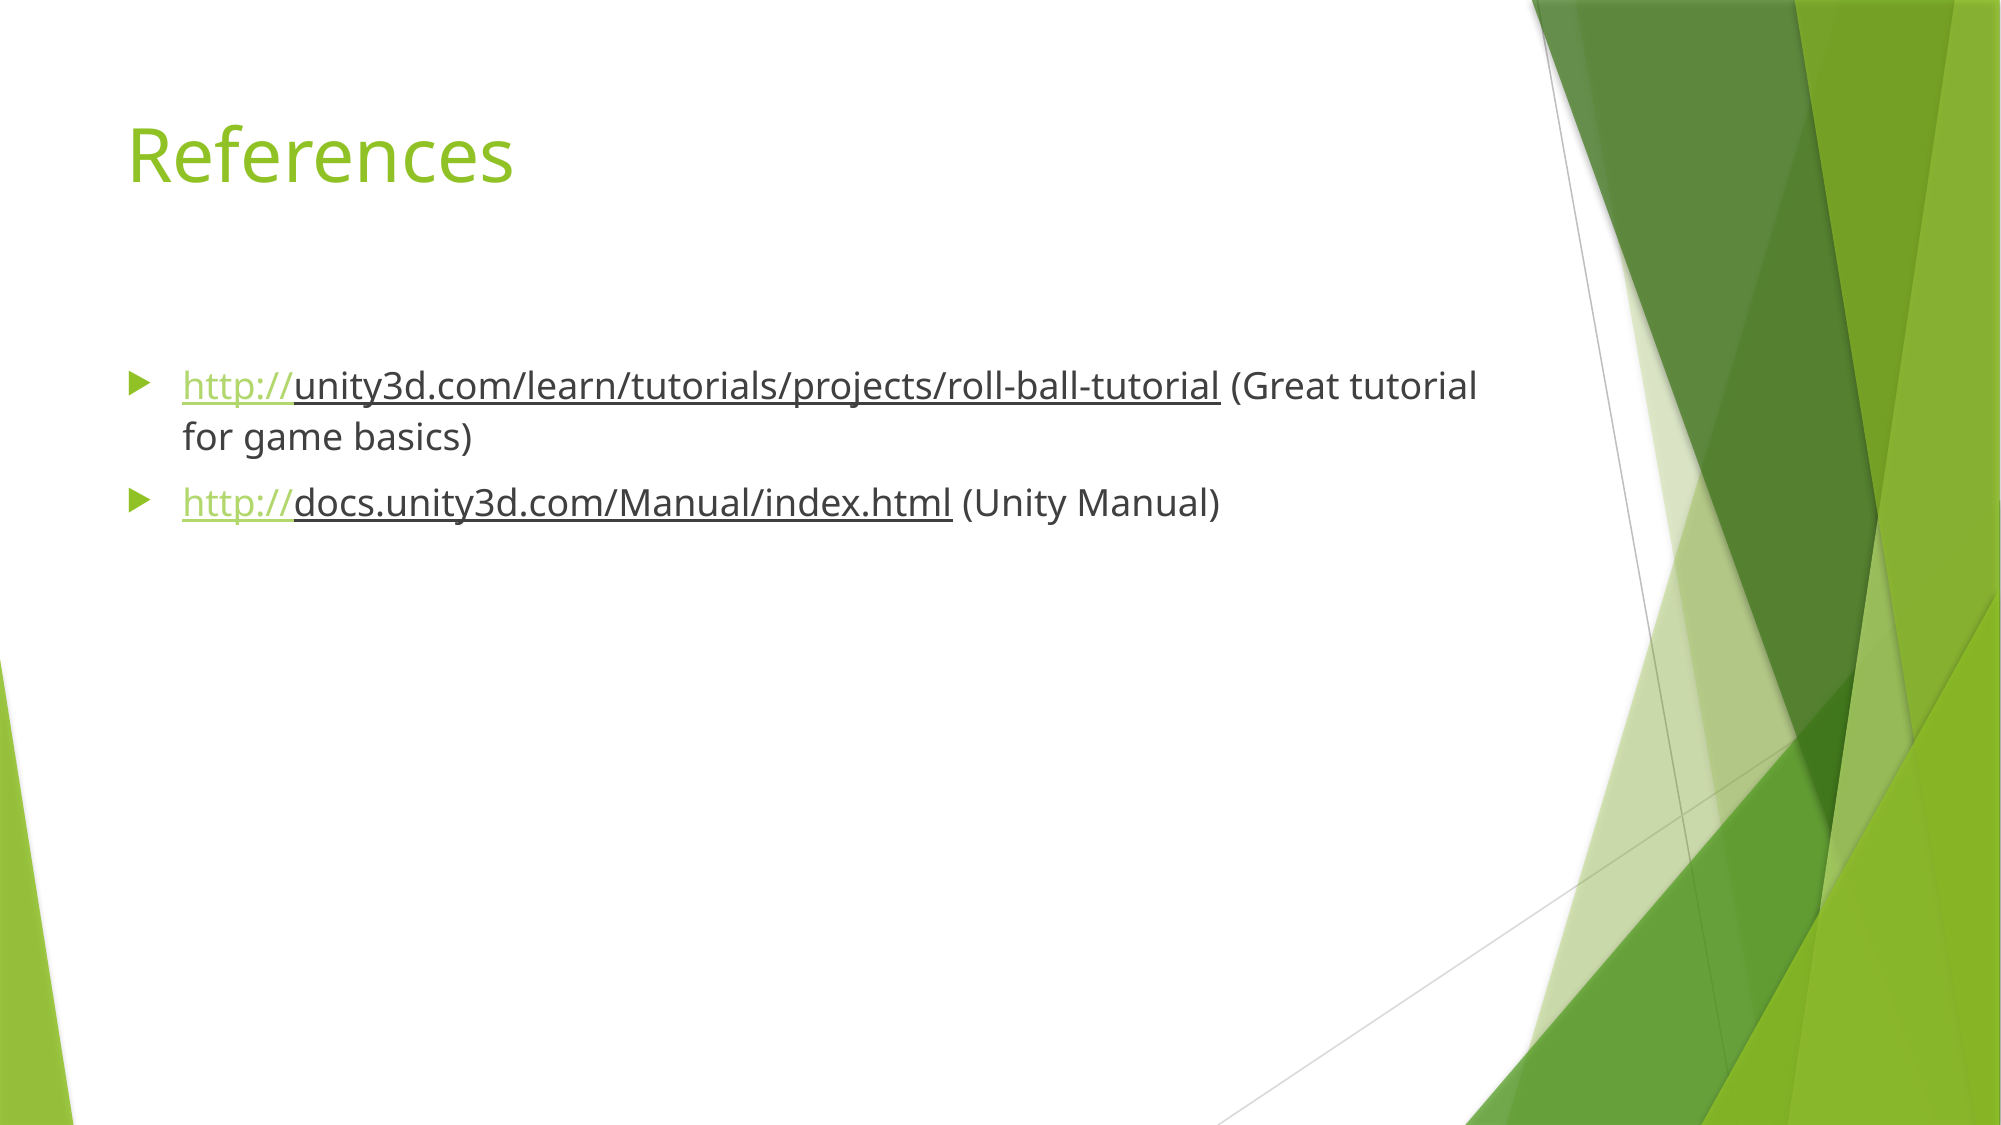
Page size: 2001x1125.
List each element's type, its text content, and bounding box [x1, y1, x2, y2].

list http://unity3d.com/learn/tutorials/projects/roll-ball-tutorial (Great tutorial for game basics) http://docs.unity3d.com/Manual/index.html (Unity Manual) [111, 354, 1522, 992]
title References [111, 99, 1522, 317]
